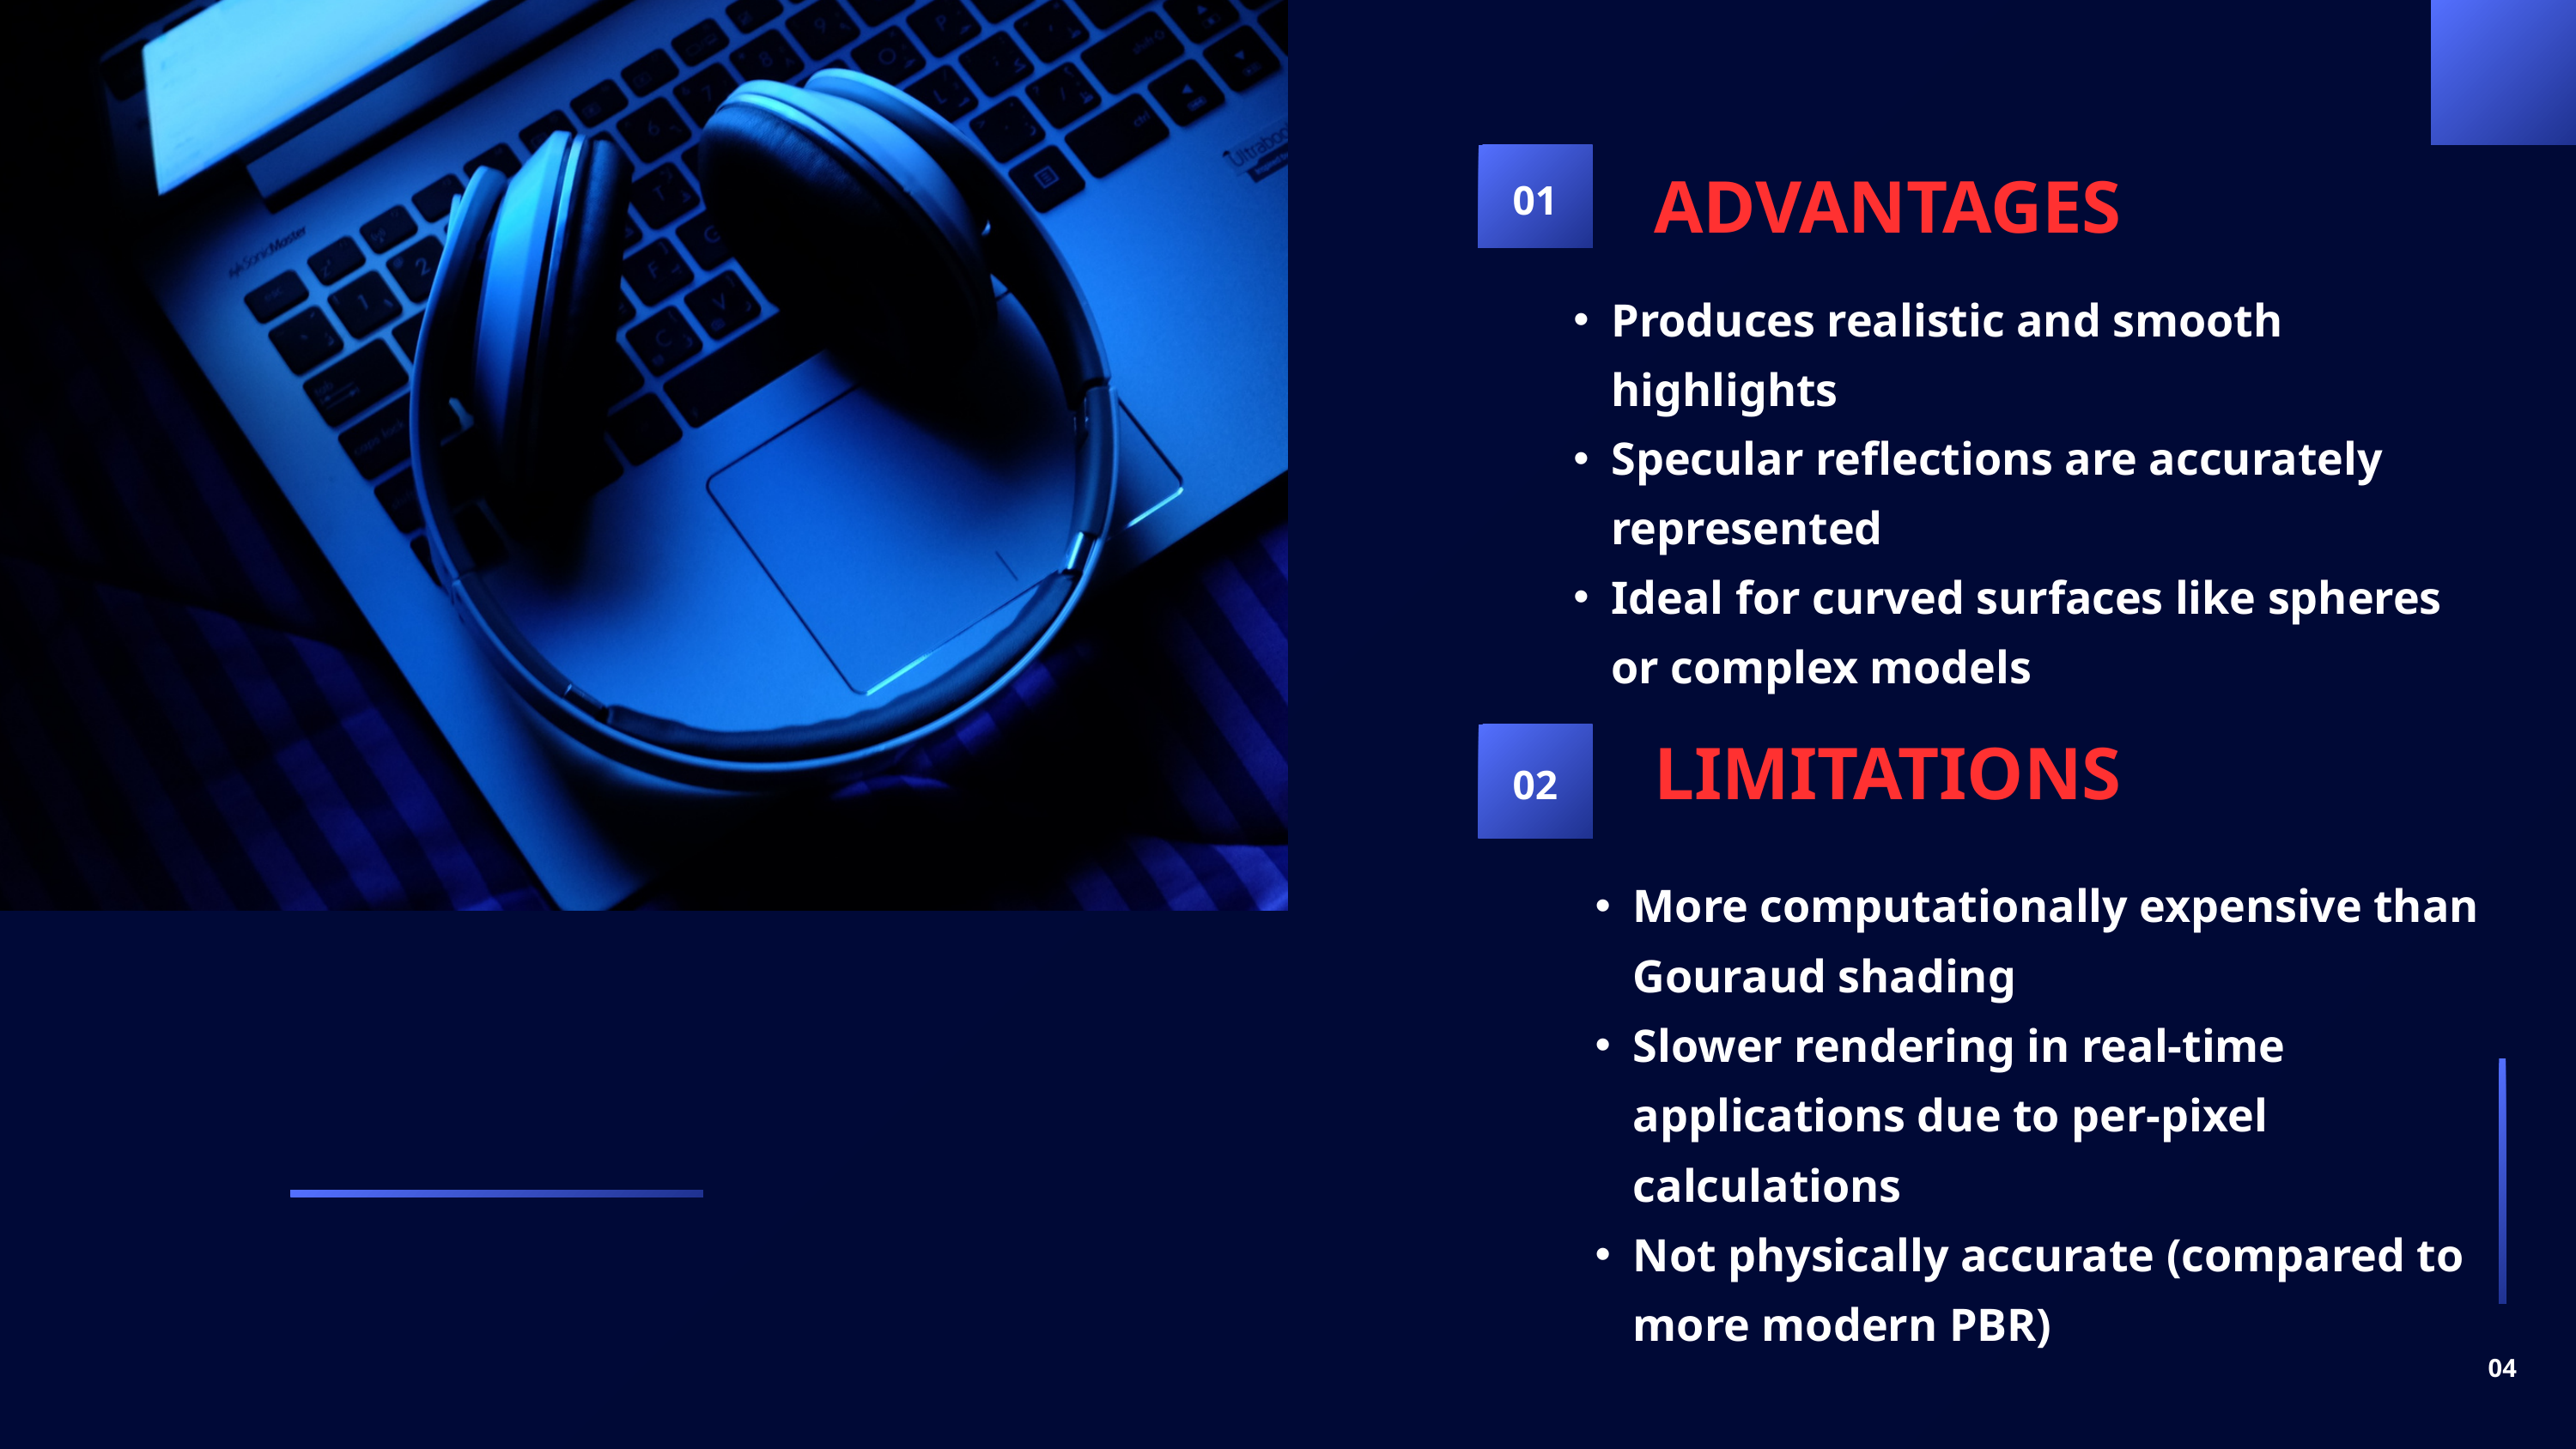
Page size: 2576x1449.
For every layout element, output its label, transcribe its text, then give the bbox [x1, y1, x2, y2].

text_box More computationally expensive than Gouraud shading Slower rendering in real-time applications due to per-pixel calculations Not physically accurate (compared to more modern PBR) [1557, 862, 2506, 1350]
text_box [0, 0, 1289, 912]
text_box LIMITATIONS [1654, 713, 2176, 814]
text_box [2499, 1071, 2506, 1304]
text_box ADVANTAGES [1654, 147, 2136, 247]
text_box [289, 1189, 703, 1197]
text_box Produces realistic and smooth highlights Specular reflections are accurately represented Ideal for curved surfaces like spheres or complex models [1535, 276, 2480, 693]
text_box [1478, 144, 1593, 249]
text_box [2430, 0, 2576, 145]
text_box 04 [2464, 1347, 2542, 1383]
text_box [1478, 724, 1593, 839]
